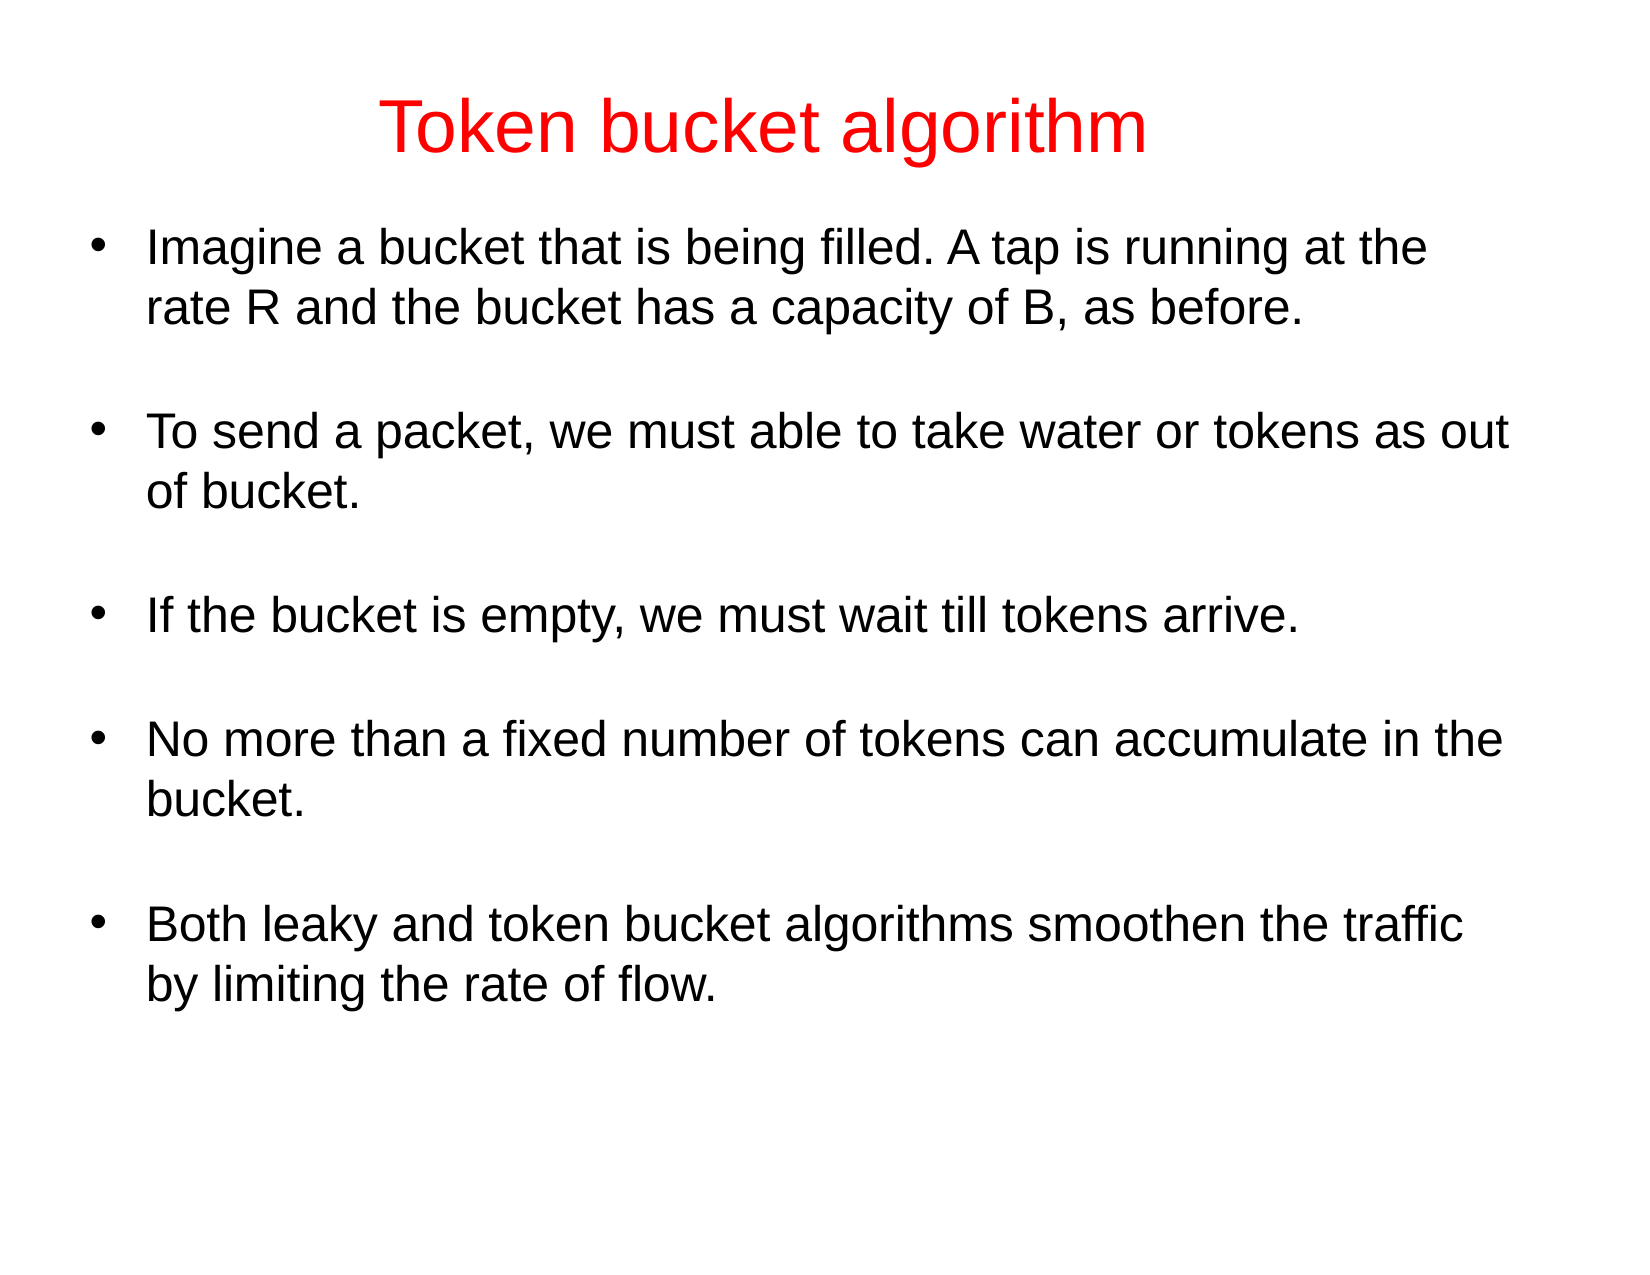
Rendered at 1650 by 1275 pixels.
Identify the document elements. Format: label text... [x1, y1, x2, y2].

text_box Imagine a bucket that is being filled. A tap is running at the rate R and the bucket has a capacity of B, as before. To send a packet, we must able to take water or tokens as out of bucket. If the bucket is empty, we must wait till tokens arrive. No more than a fixed number of tokens can accumulate in the bucket. Both leaky and token bucket algorithms smoothen the traffic by limiting the rate of flow. [87, 212, 1513, 1074]
title Token bucket algorithm [376, 75, 1274, 212]
